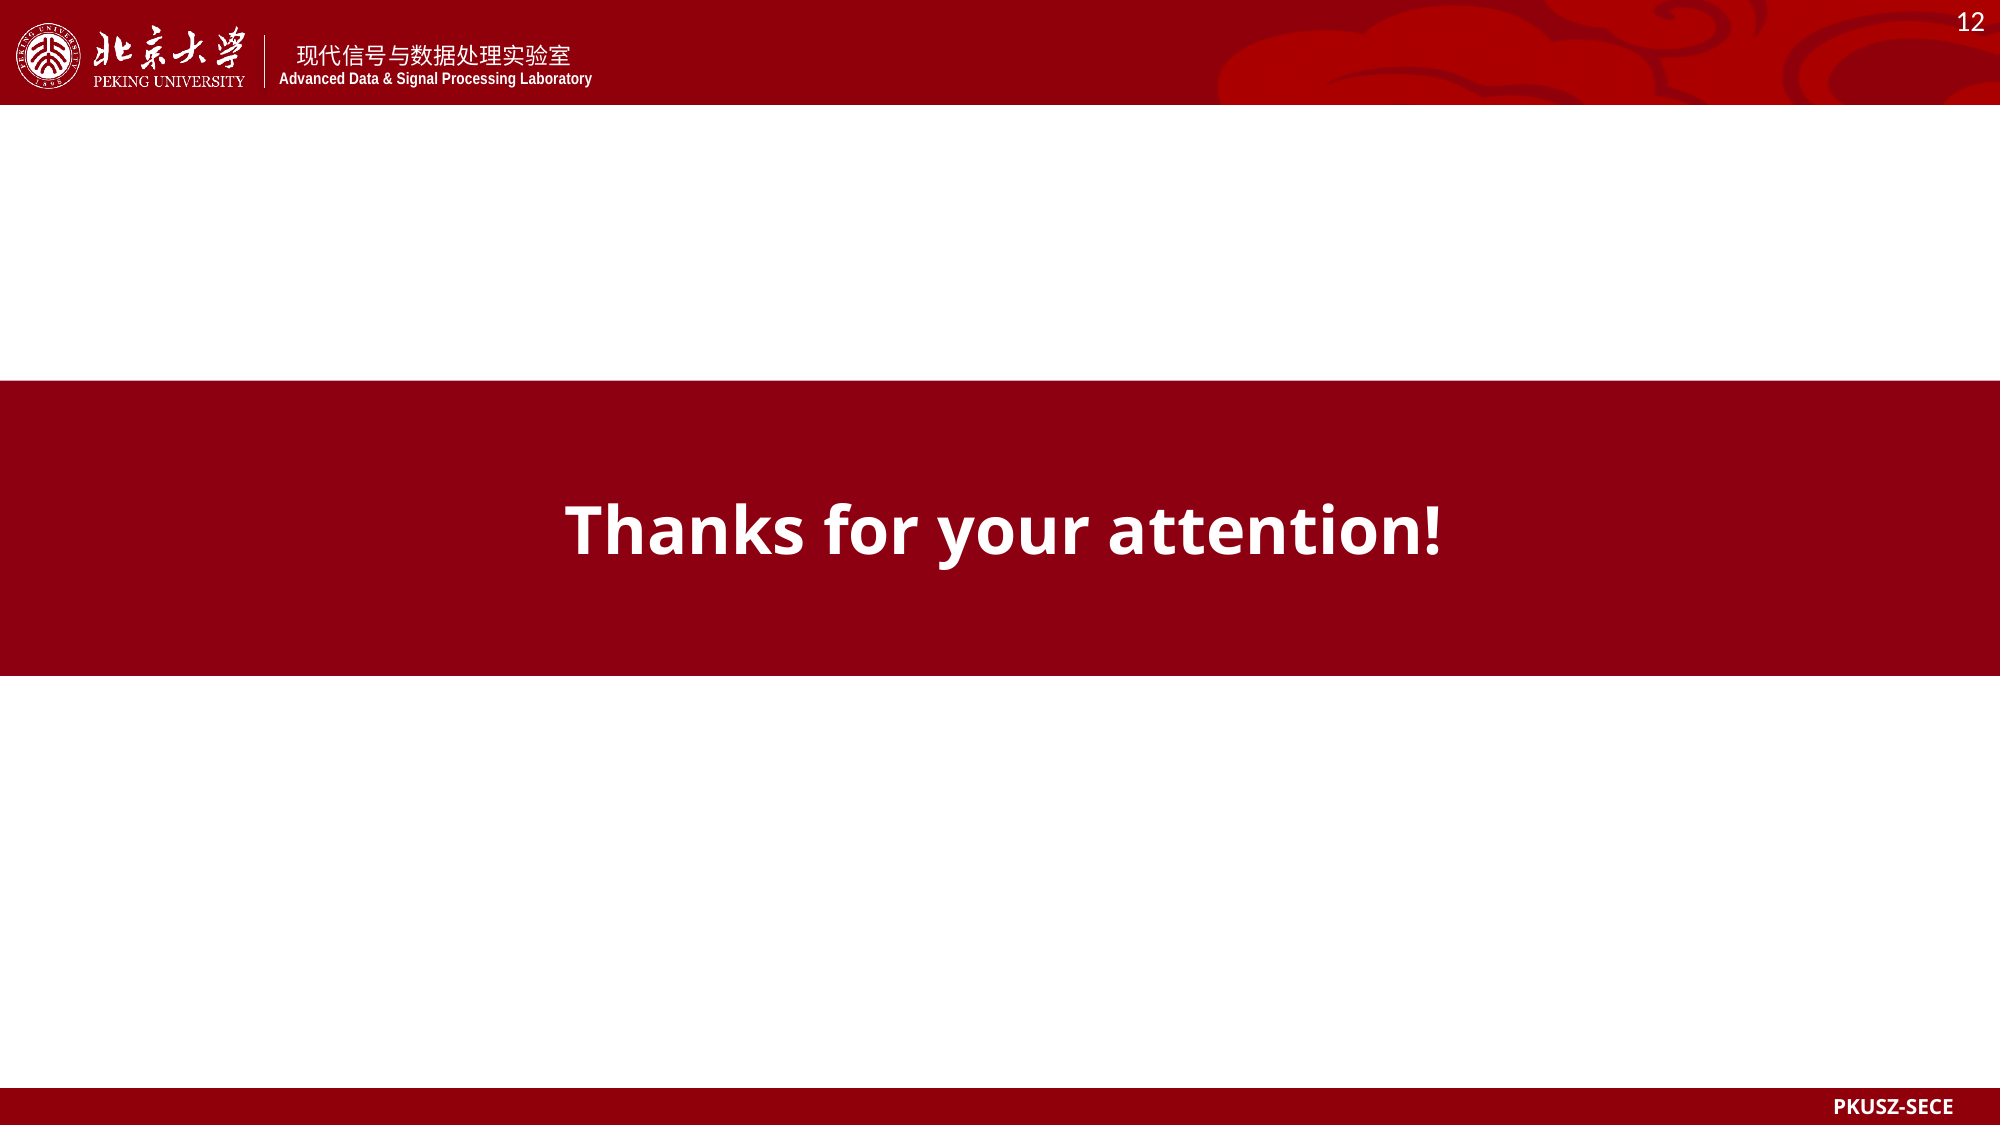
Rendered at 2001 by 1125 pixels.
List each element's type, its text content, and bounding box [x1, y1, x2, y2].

picture [0, 0, 2000, 105]
title Thanks for your attention! [0, 380, 2000, 676]
picture [0, 1088, 2000, 1125]
